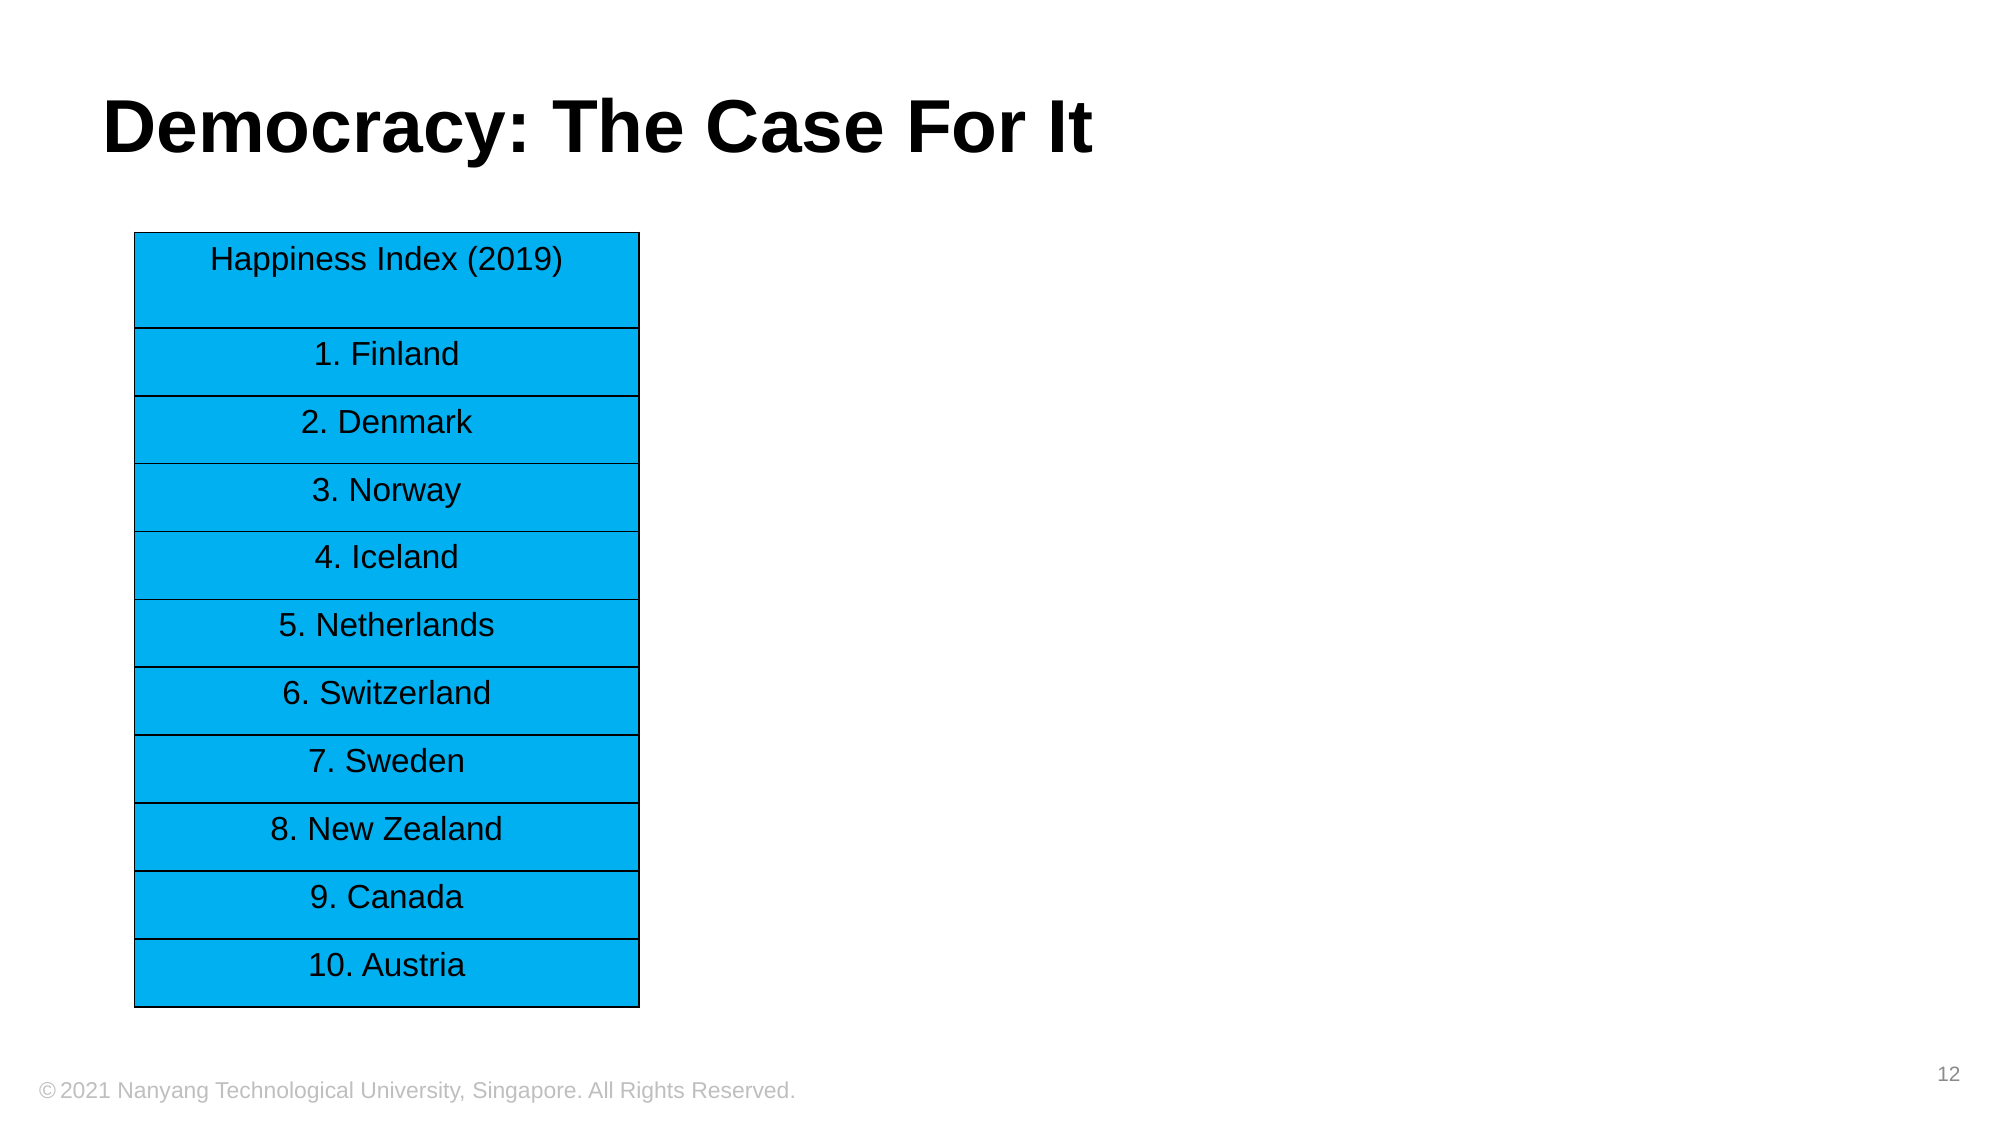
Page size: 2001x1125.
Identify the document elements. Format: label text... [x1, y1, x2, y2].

slide_number 12 [1525, 1042, 1976, 1103]
table_cell 2. Denmark [135, 397, 638, 463]
table_cell 8. New Zealand [135, 804, 638, 870]
table_cell 10. Austria [135, 940, 638, 1006]
table_header Happiness Index (2019) [135, 233, 638, 327]
table_cell 6. Switzerland [135, 668, 638, 734]
table_cell 1. Finland [135, 329, 638, 395]
table_cell 5. Netherlands [135, 600, 638, 666]
title Democracy: The Case For It [86, 59, 1812, 198]
table_cell 3. Norway [135, 464, 638, 531]
table_cell 4. Iceland [135, 532, 638, 599]
table_cell 9. Canada [135, 872, 638, 938]
table_cell 7. Sweden [135, 736, 638, 802]
